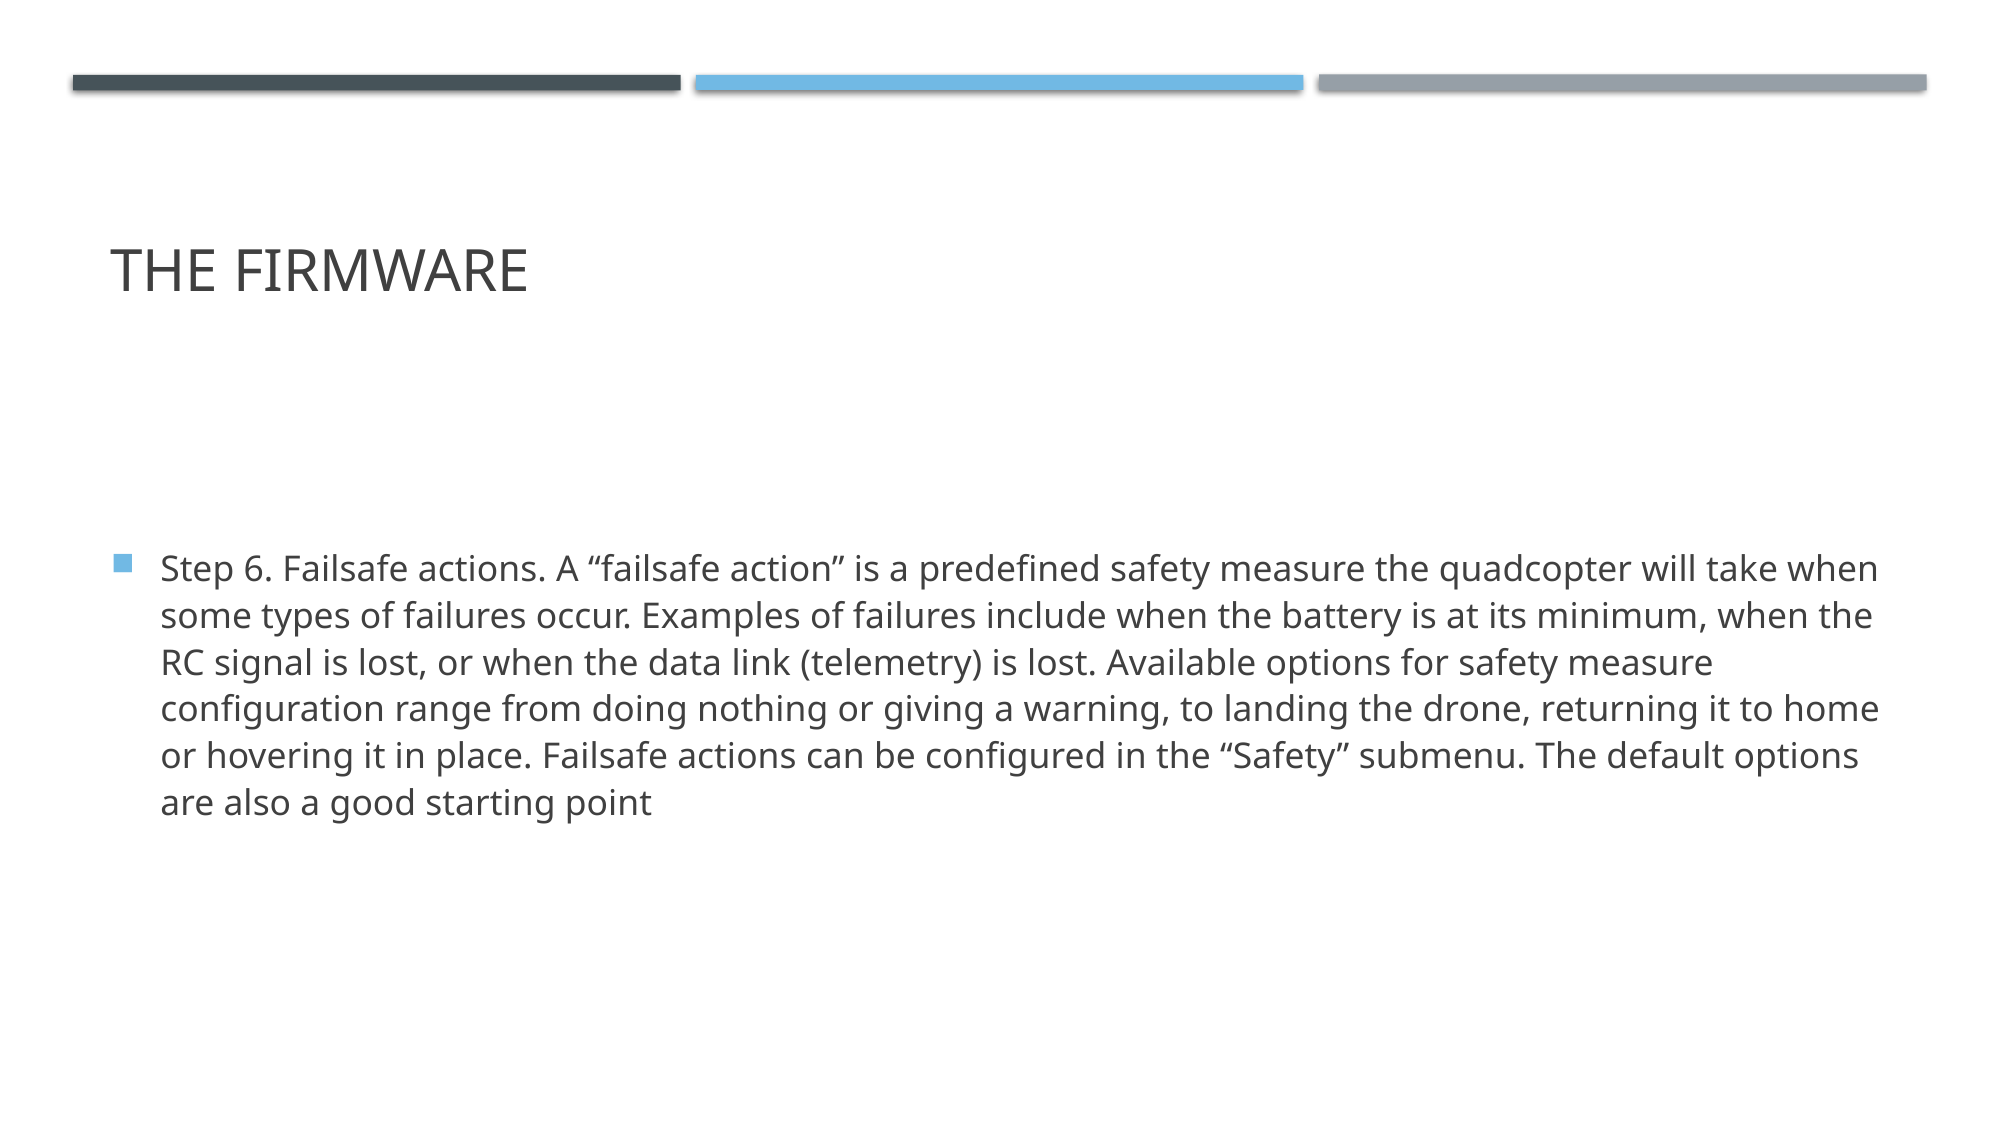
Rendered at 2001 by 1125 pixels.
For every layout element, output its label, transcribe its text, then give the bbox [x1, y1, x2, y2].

title THE FIRMWARE [95, 115, 1905, 311]
list Step 6. Failsafe actions. A “failsafe action” is a predefined safety measure the quadcopter will take when some types of failures occur. Examples of failures include when the battery is at its minimum, when the RC signal is lost, or when the data link (telemetry) is lost. Available options for safety measure configuration range from doing nothing or giving a warning, to landing the drone, returning it to home or hovering it in place. Failsafe actions can be configured in the “Safety” submenu. The default options are also a good starting point [95, 383, 1905, 981]
